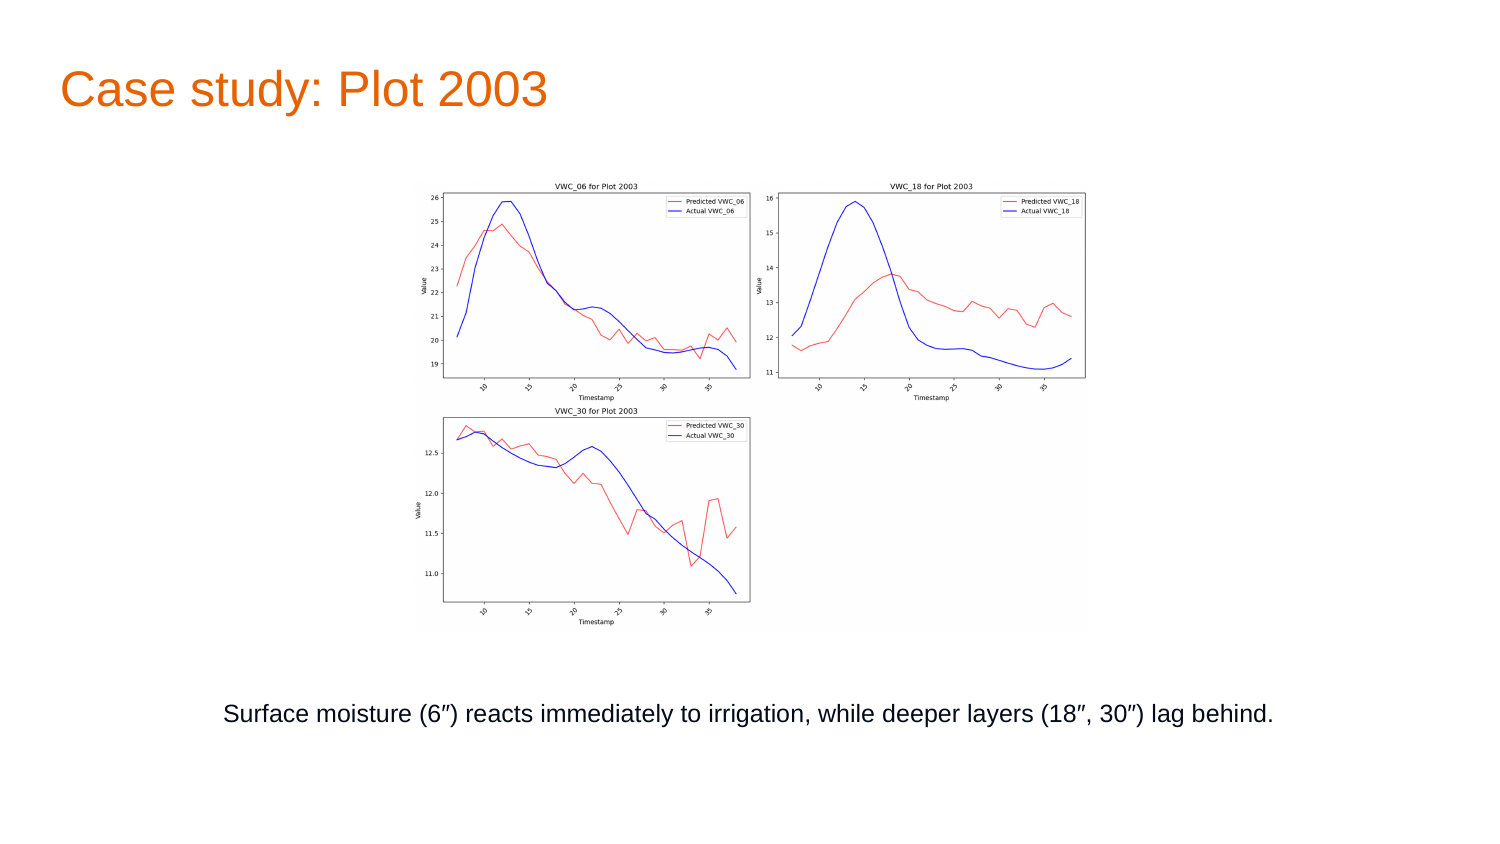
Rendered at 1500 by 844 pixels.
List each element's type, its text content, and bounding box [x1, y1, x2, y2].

picture [411, 179, 1089, 630]
text_box Case study: Plot 2003 [44, 45, 1455, 128]
text_box Surface moisture (6″) reacts immediately to irrigation, while deeper layers (18″, 30″) lag behind. [89, 652, 1410, 773]
